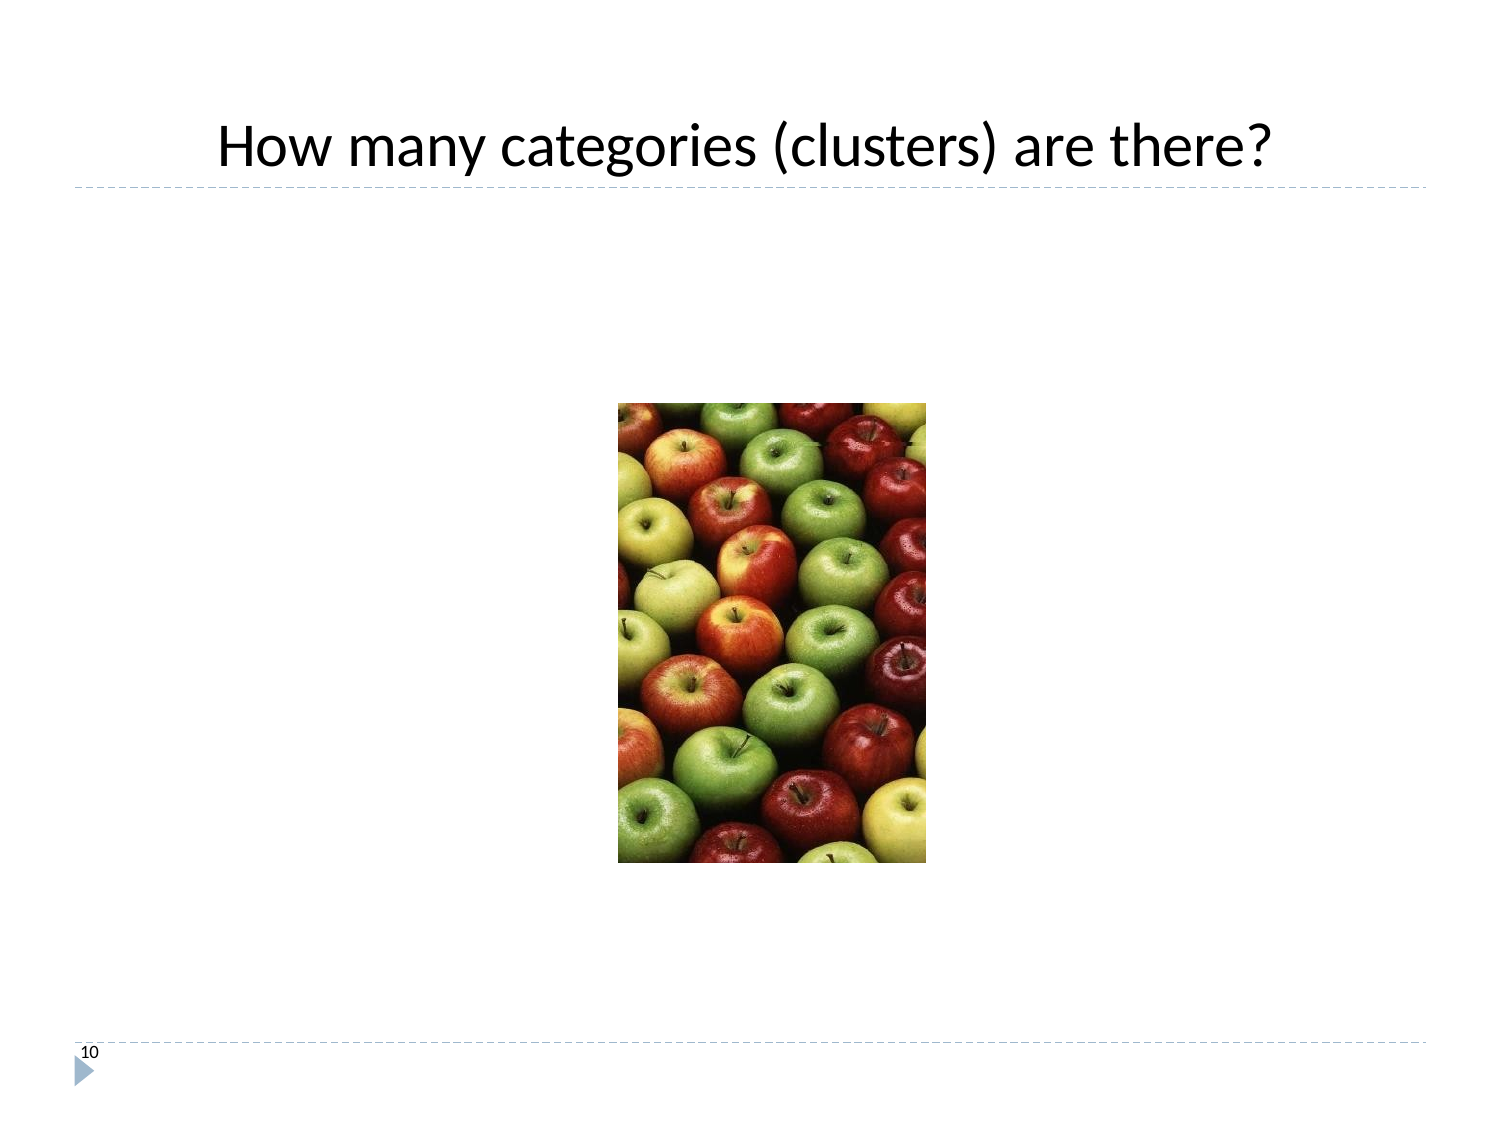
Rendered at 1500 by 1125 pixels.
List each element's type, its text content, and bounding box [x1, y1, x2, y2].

title How many categories (clusters) are there? [215, 0, 1285, 180]
picture [618, 402, 926, 863]
slide_number 10 [74, 1042, 103, 1125]
